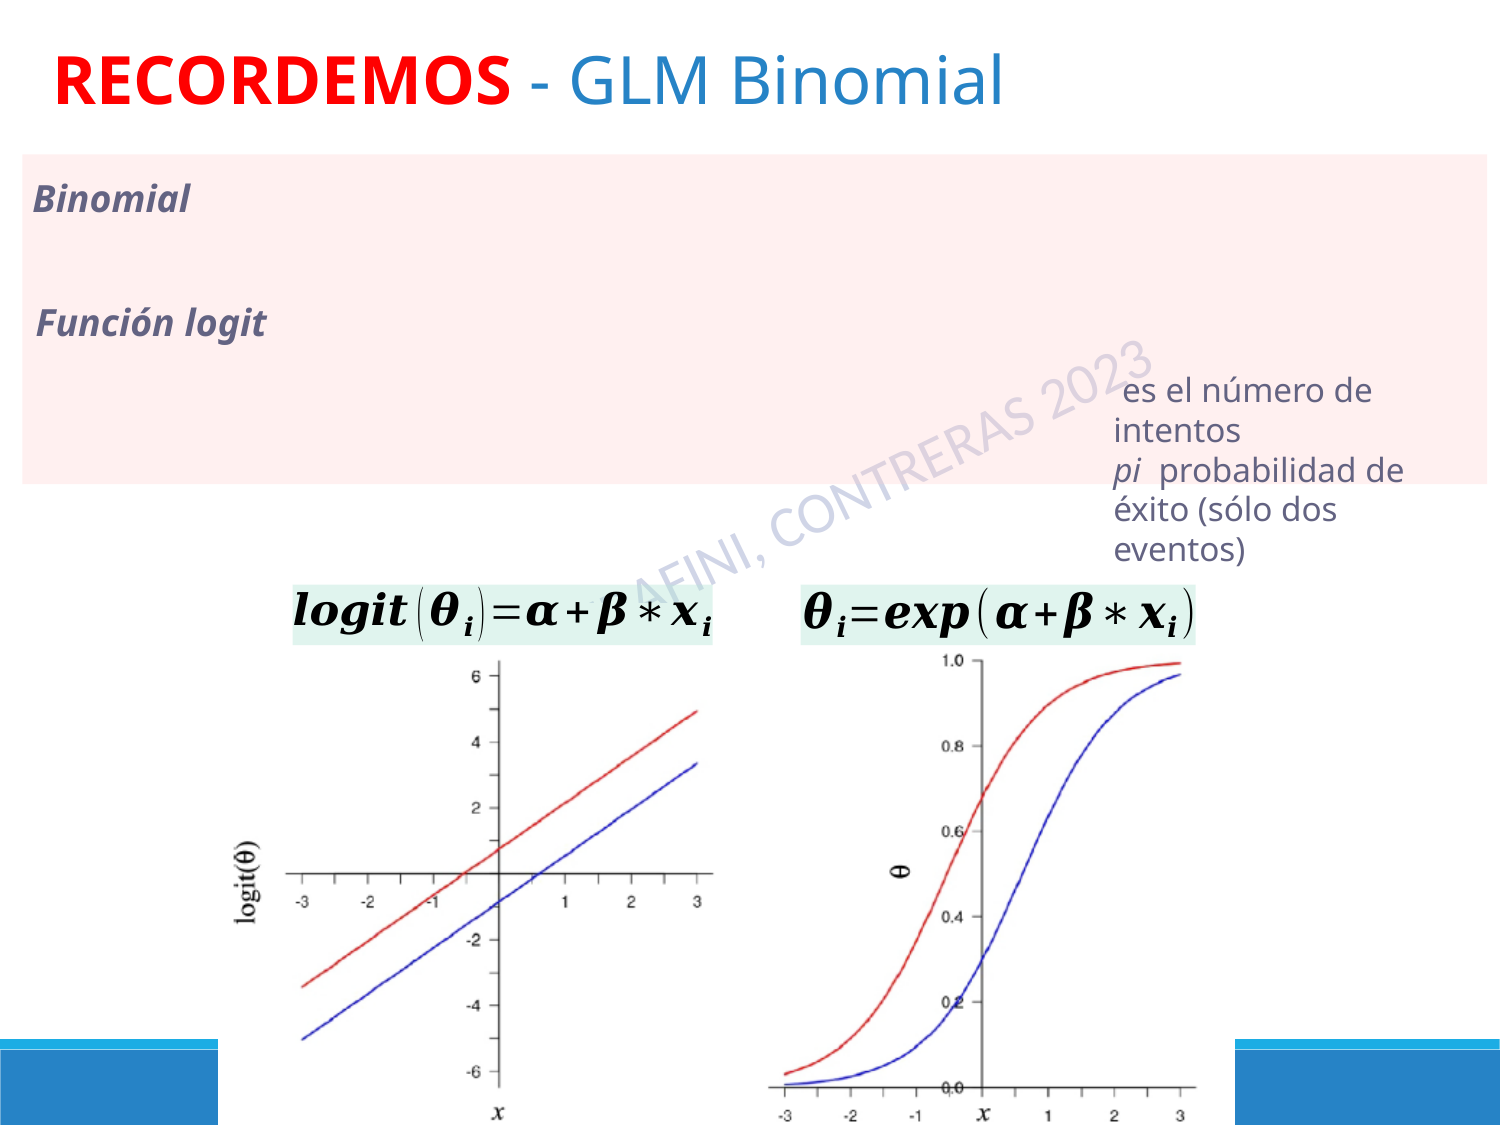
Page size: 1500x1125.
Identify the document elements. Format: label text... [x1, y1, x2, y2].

picture [217, 603, 1235, 1125]
text_box Función logit [20, 291, 282, 351]
text_box RECORDEMOS - GLM Binomial [37, 30, 1373, 126]
text_box Binomial [17, 167, 216, 228]
